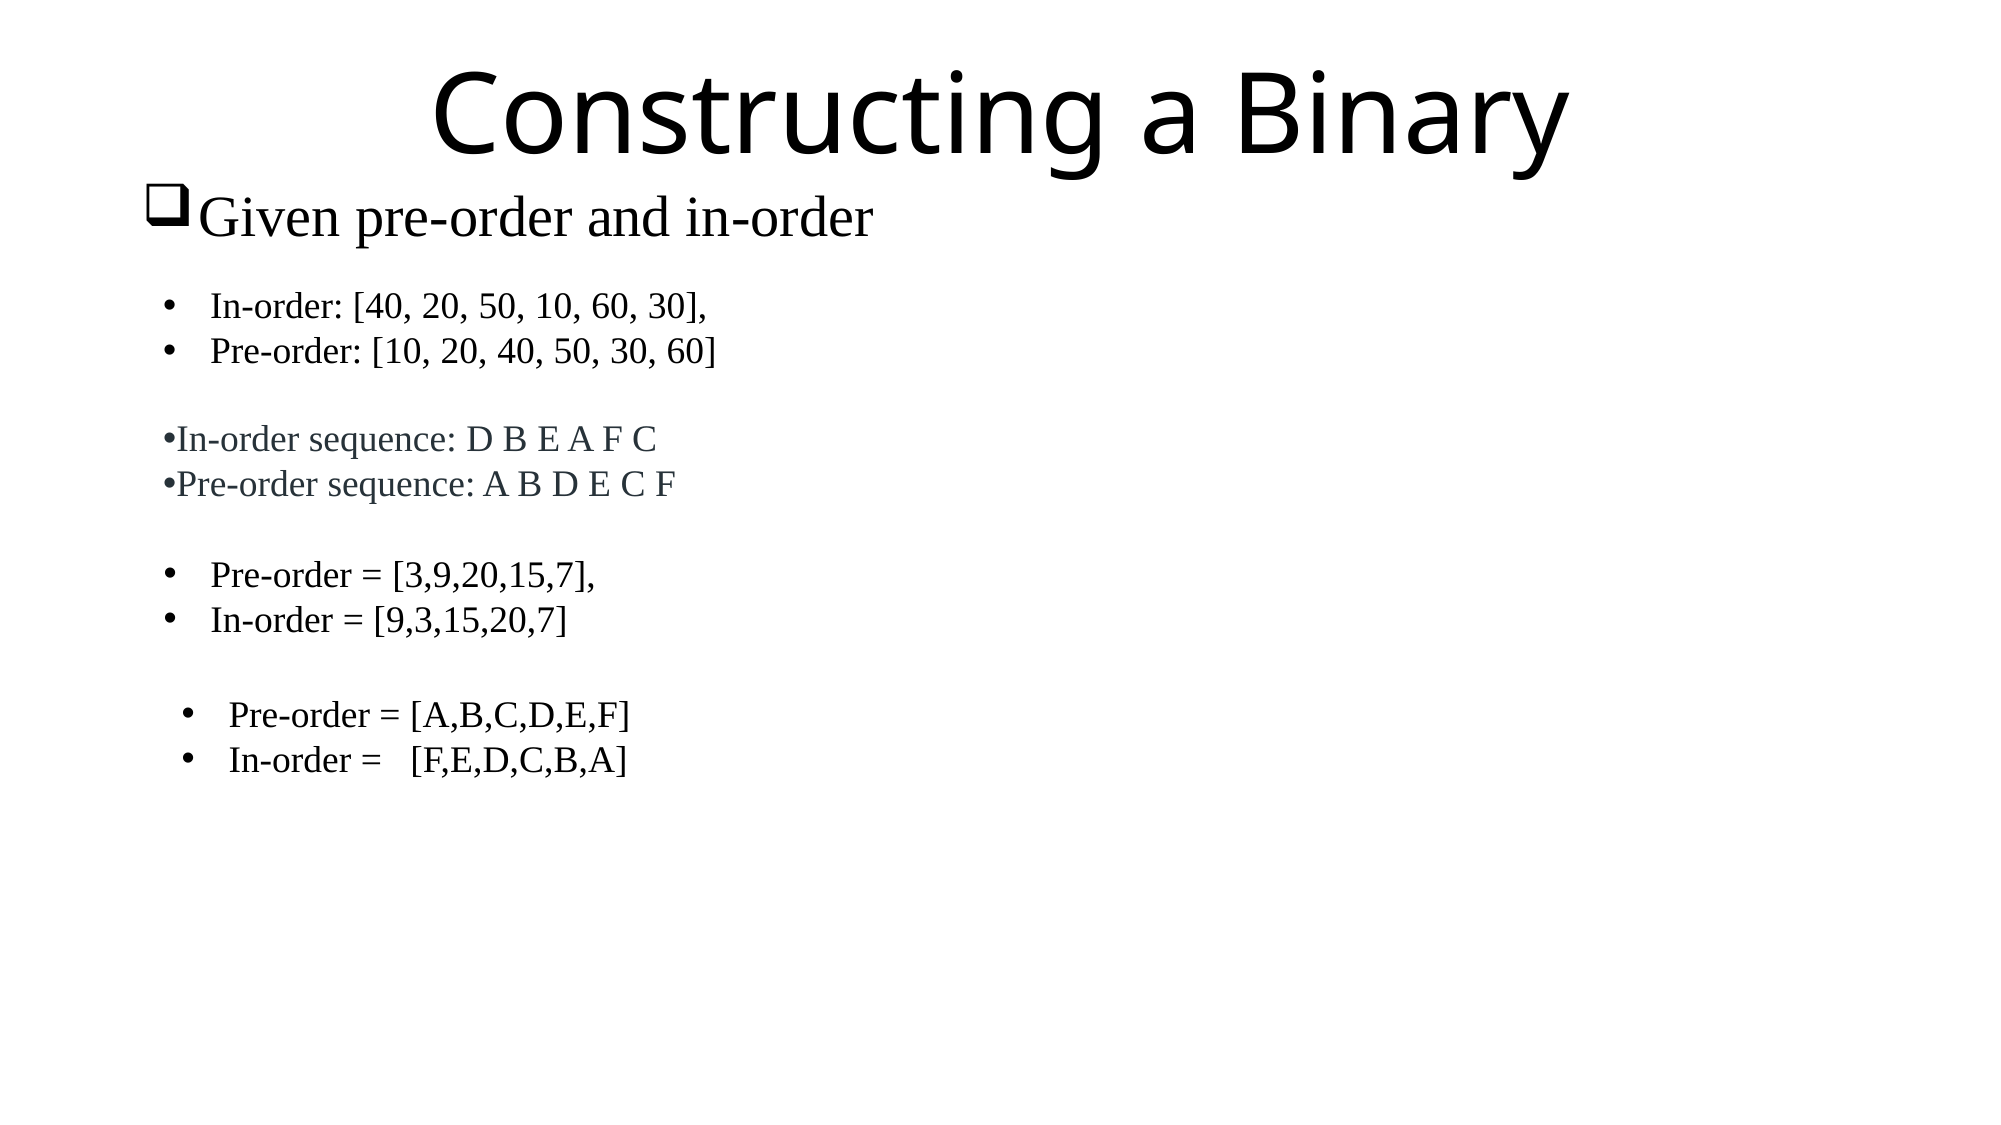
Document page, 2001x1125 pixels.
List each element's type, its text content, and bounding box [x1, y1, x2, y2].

text_box In-order sequence: D B E A F C Pre-order sequence: A B D E C F [148, 407, 1149, 512]
text_box Pre-order = [3,9,20,15,7], In-order = [9,3,15,20,7] [148, 542, 763, 648]
text_box Pre-order = [A,B,C,D,E,F] In-order = [F,E,D,C,B,A] [166, 682, 781, 788]
text_box Given pre-order and in-order [127, 170, 1114, 256]
text_box In-order: [40, 20, 50, 10, 60, 30], Pre-order: [10, 20, 40, 50, 30, 60] [148, 274, 1040, 379]
title Constructing a Binary [249, 42, 1750, 186]
